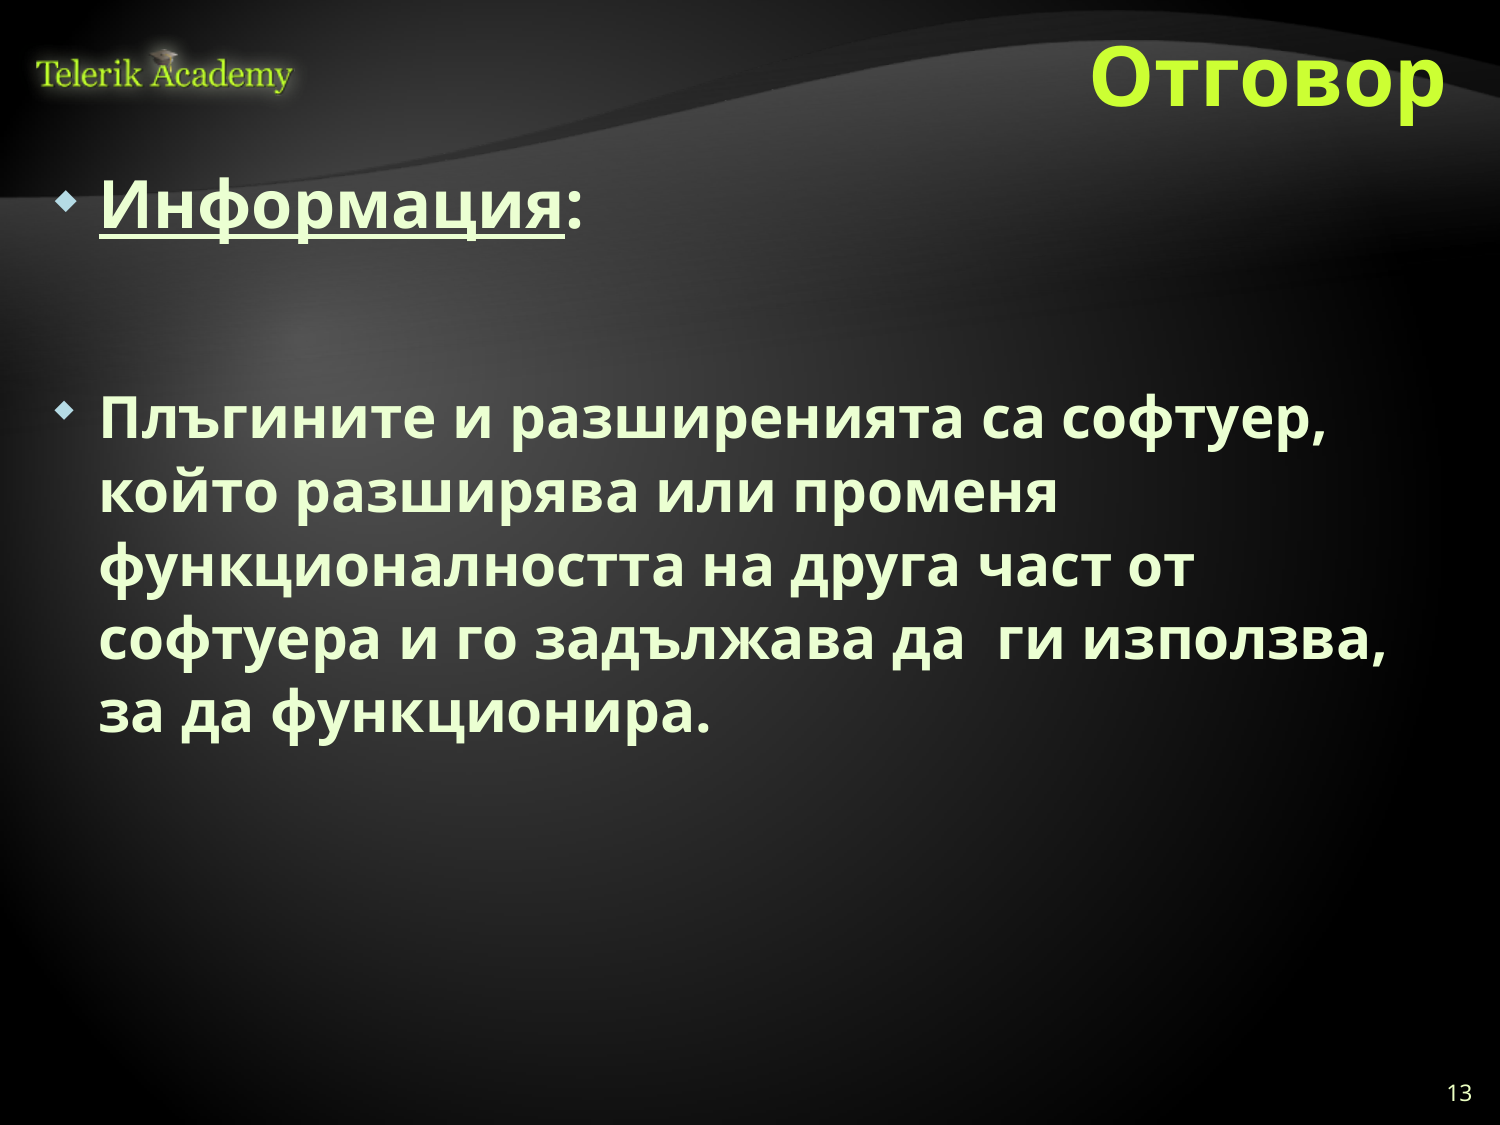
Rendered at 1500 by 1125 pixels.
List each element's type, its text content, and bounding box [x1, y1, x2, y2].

title Отговор [300, 12, 1463, 149]
picture [0, 0, 1500, 1125]
list Информация: Плъгините и разширенията са софтуер, който разширява или променя функционалността на друга част от софтуера и го задължава да ги използва, за да функционира. [37, 149, 1463, 1100]
slide_number 13 [1412, 1074, 1488, 1113]
